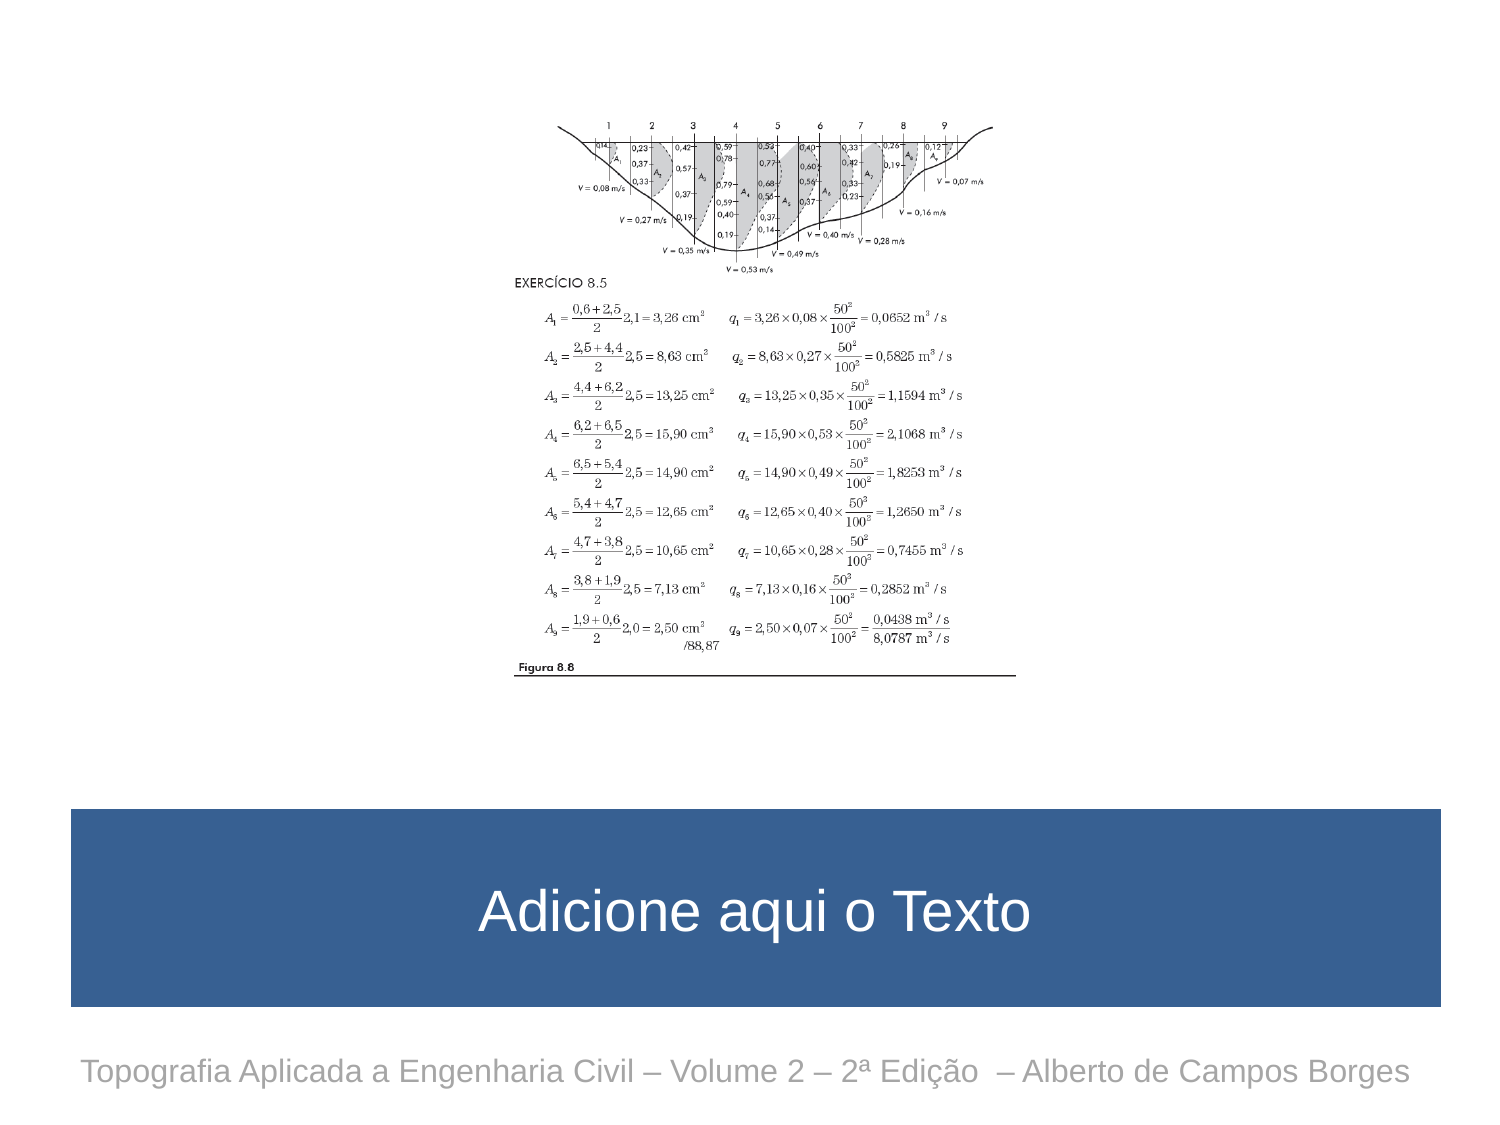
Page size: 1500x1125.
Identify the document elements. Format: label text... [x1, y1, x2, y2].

text_box Adicione aqui o Texto [70, 808, 1442, 1008]
footer Topografia Aplicada a Engenharia Civil – Volume 2 – 2ª Edição – Alberto de Campos Borges [0, 1042, 1500, 1103]
picture [493, 106, 1019, 679]
